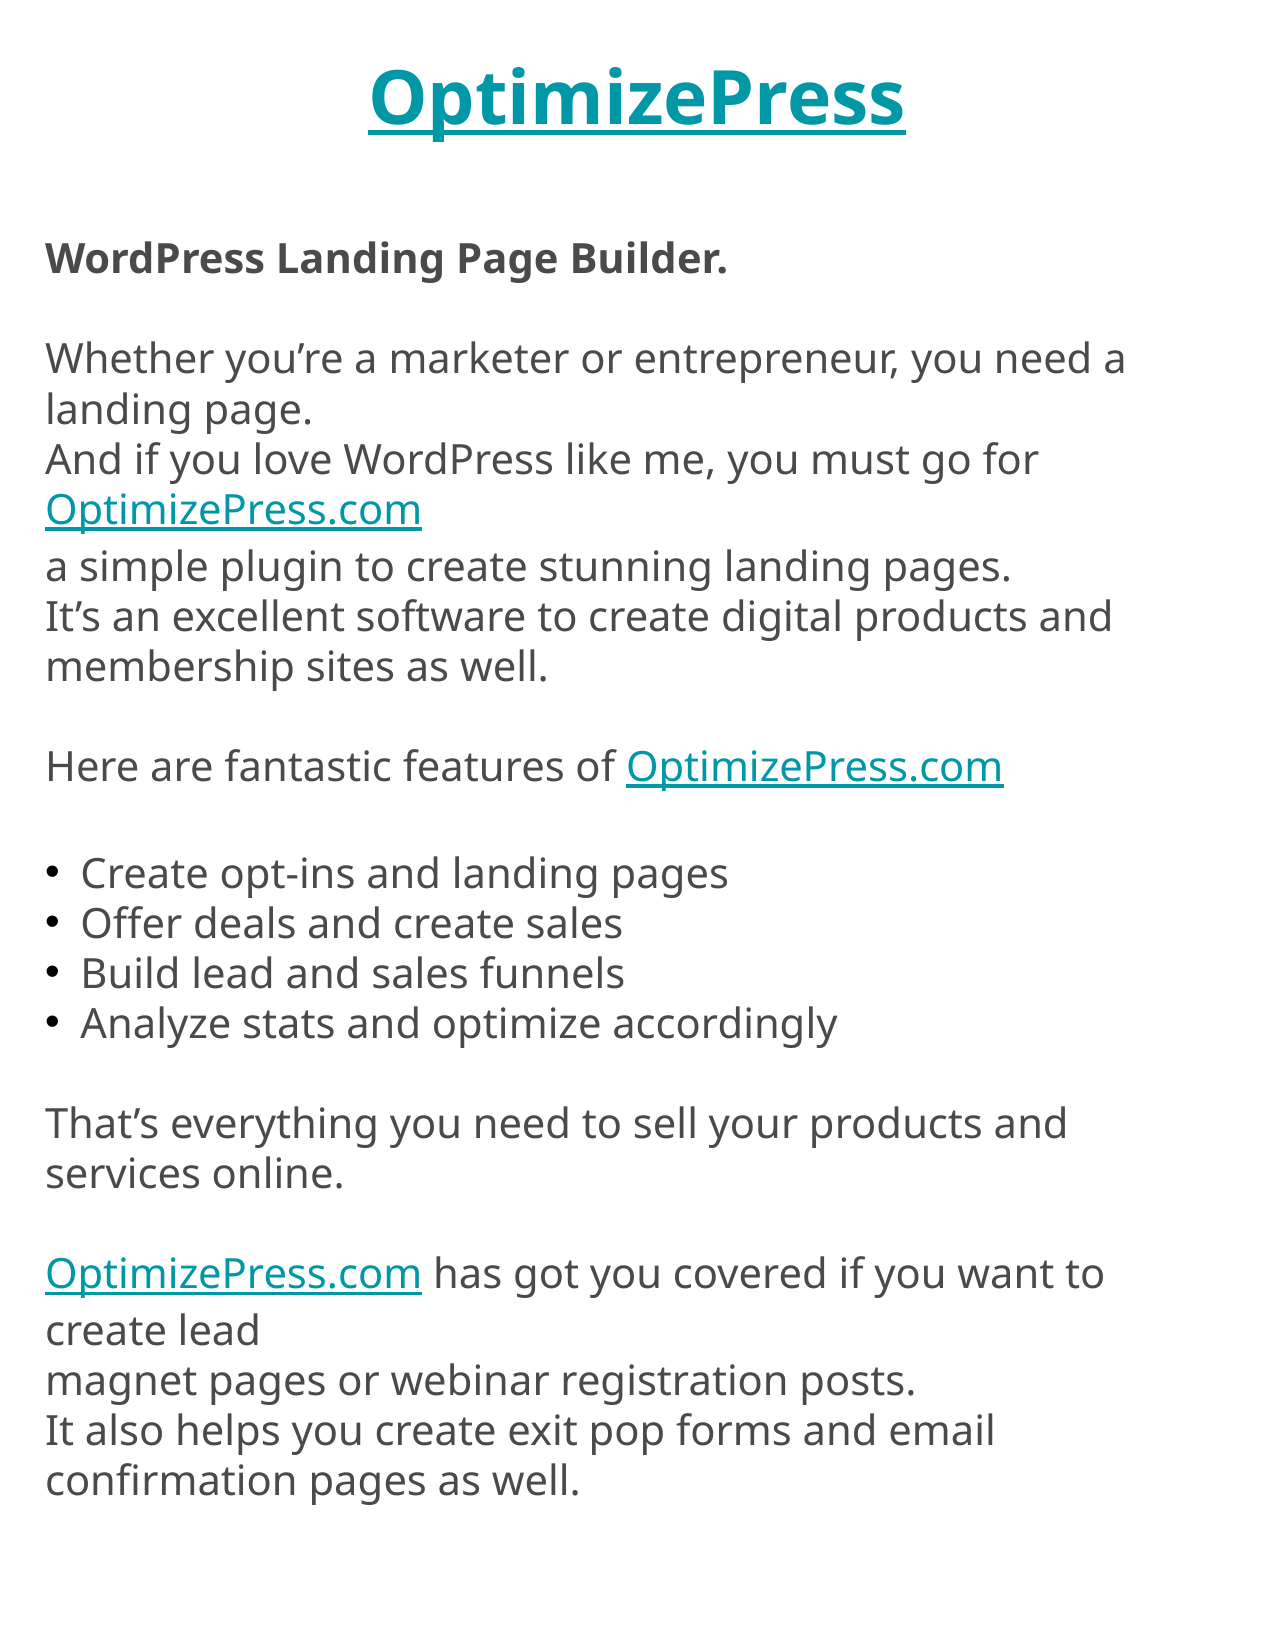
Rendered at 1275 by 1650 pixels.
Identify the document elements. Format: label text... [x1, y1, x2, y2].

text_box OptimizePress [353, 41, 922, 159]
text_box WordPress Landing Page Builder. Whether you’re a marketer or entrepreneur, you need a landing page. And if you love WordPress like me, you must go for OptimizePress.com a simple plugin to create stunning landing pages. It’s an excellent software to create digital products and membership sites as well. Here are fantastic features of OptimizePress.com Create opt-ins and landing pages Offer deals and create sales Build lead and sales funnels Analyze stats and optimize accordingly That’s everything you need to sell your products and services online. OptimizePress.com has got you covered if you want to create lead magnet pages or webinar registration posts. It also helps you create exit pop forms and email confirmation pages as well. [30, 224, 1245, 1562]
